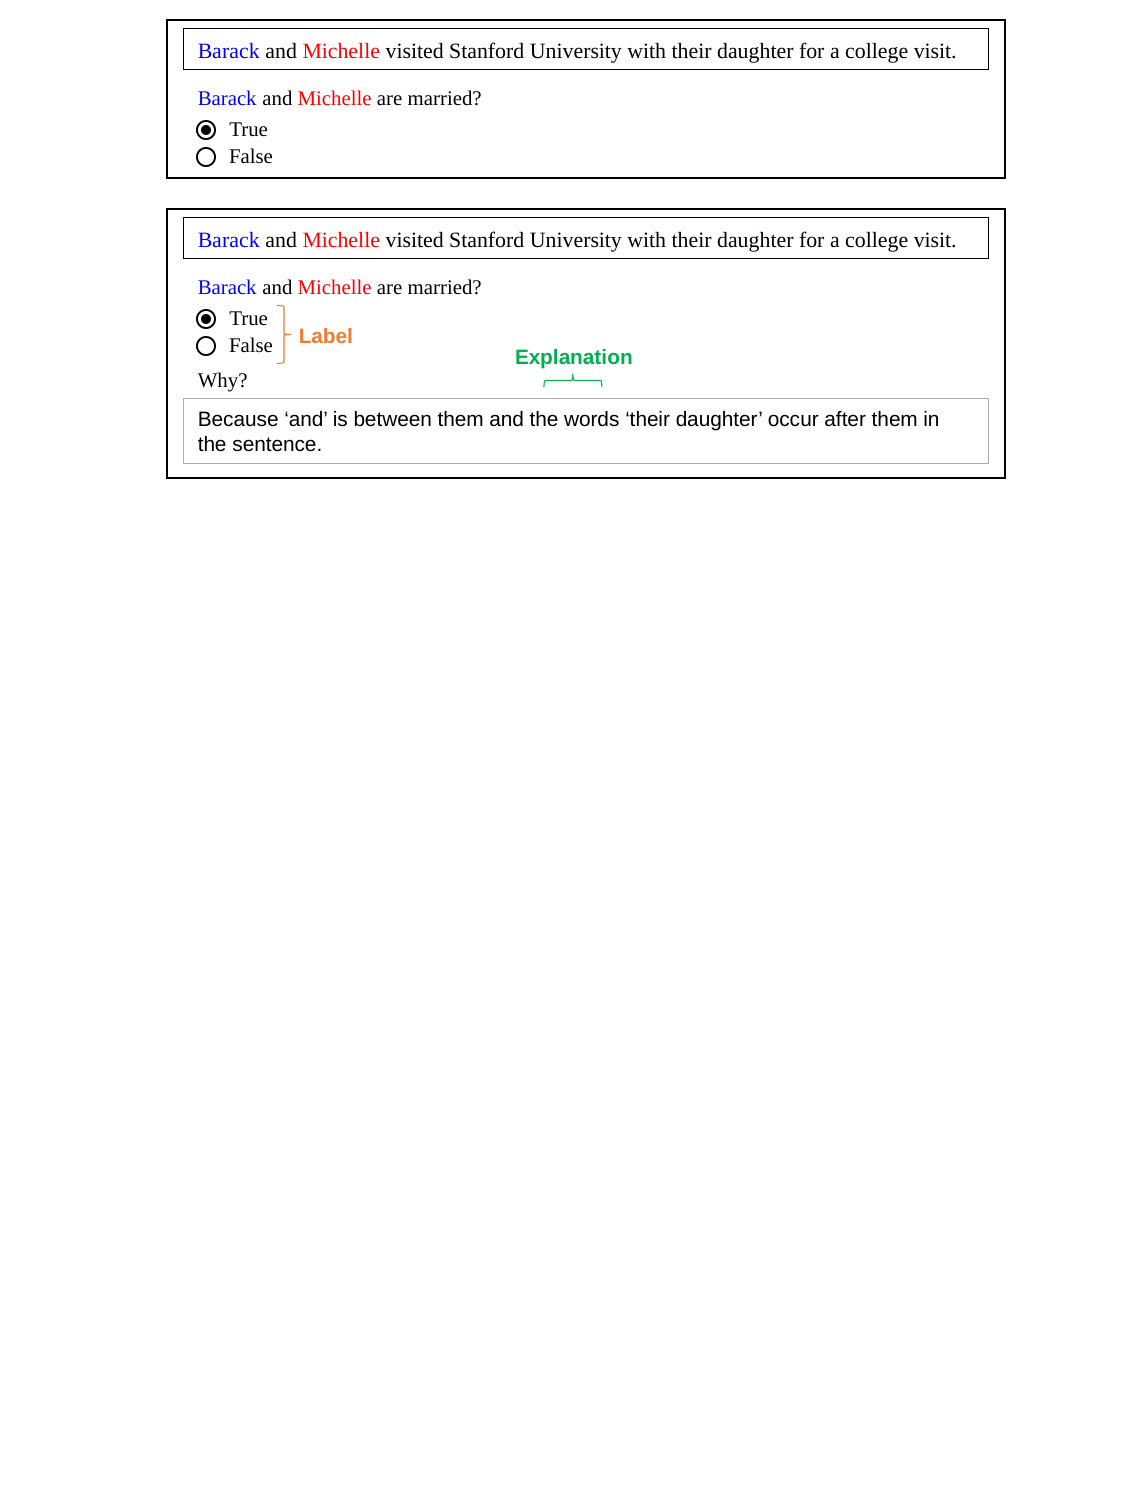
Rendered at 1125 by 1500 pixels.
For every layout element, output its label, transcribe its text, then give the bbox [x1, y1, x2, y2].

text_box Barack and Michelle are married? [183, 266, 989, 307]
picture [194, 307, 218, 331]
text_box Explanation [500, 336, 653, 377]
text_box True [214, 297, 284, 324]
picture [194, 334, 218, 358]
text_box [166, 208, 1006, 479]
picture [194, 145, 218, 169]
text_box Because ‘and’ is between them and the words ‘their daughter’ occur after them in the sentence. [183, 398, 989, 464]
text_box True [214, 108, 284, 135]
picture [194, 118, 218, 142]
text_box [166, 19, 1006, 179]
text_box [276, 304, 285, 365]
text_box Label [283, 314, 369, 355]
text_box Barack and Michelle are married? [183, 77, 989, 118]
text_box False [214, 324, 276, 359]
text_box [543, 373, 603, 388]
text_box Why? [183, 359, 989, 398]
text_box False [214, 135, 288, 176]
